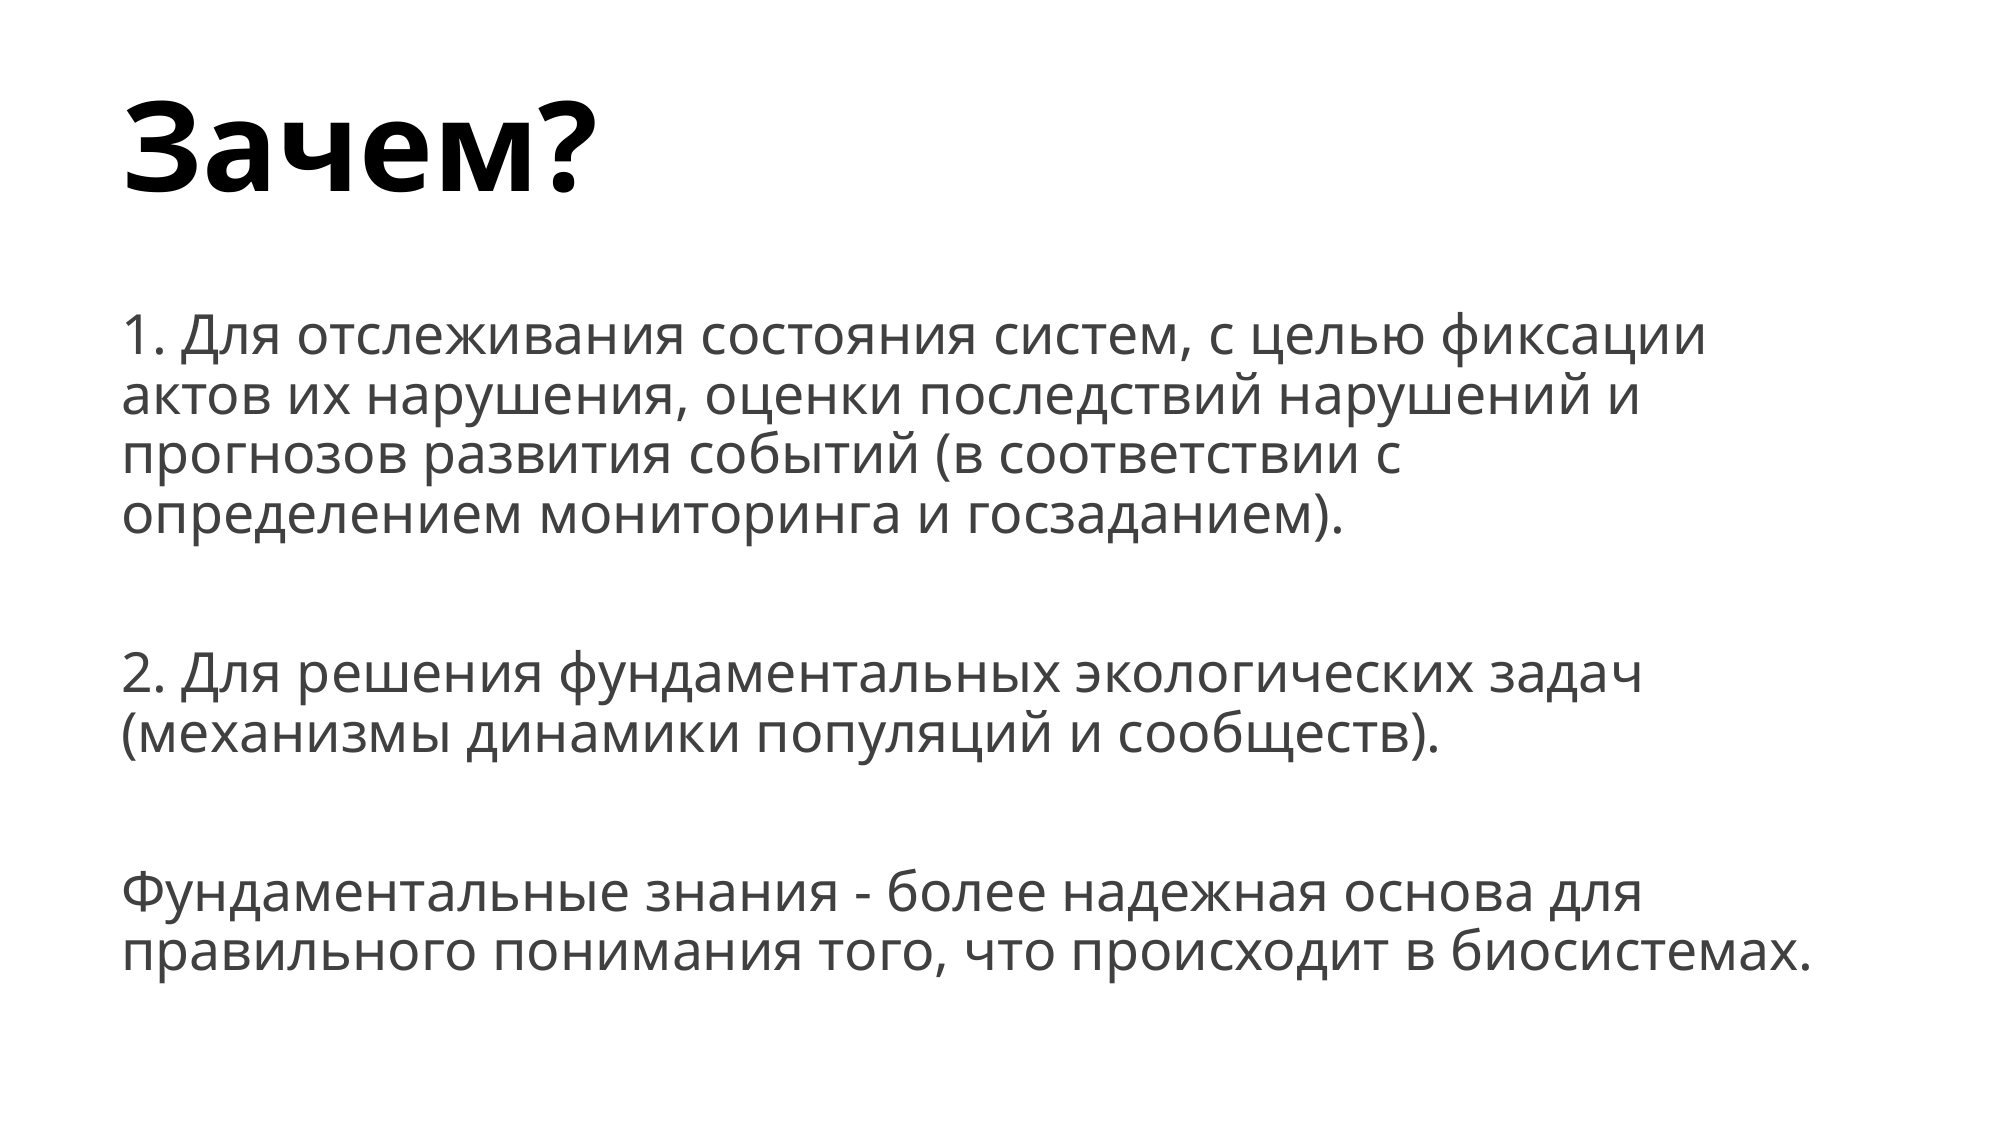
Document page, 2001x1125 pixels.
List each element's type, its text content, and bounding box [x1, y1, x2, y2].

title Зачем? [106, 42, 1832, 260]
list 1. Для отслеживания состояния систем, с целью фиксации актов их нарушения, оценки последствий нарушений и прогнозов развития событий (в соответствии с определением мониторинга и госзаданием). 2. Для решения фундаментальных экологических задач (механизмы динамики популяций и сообществ). Фундаментальные знания - более надежная основа для правильного понимания того, что происходит в биосистемах. [106, 299, 1832, 1014]
